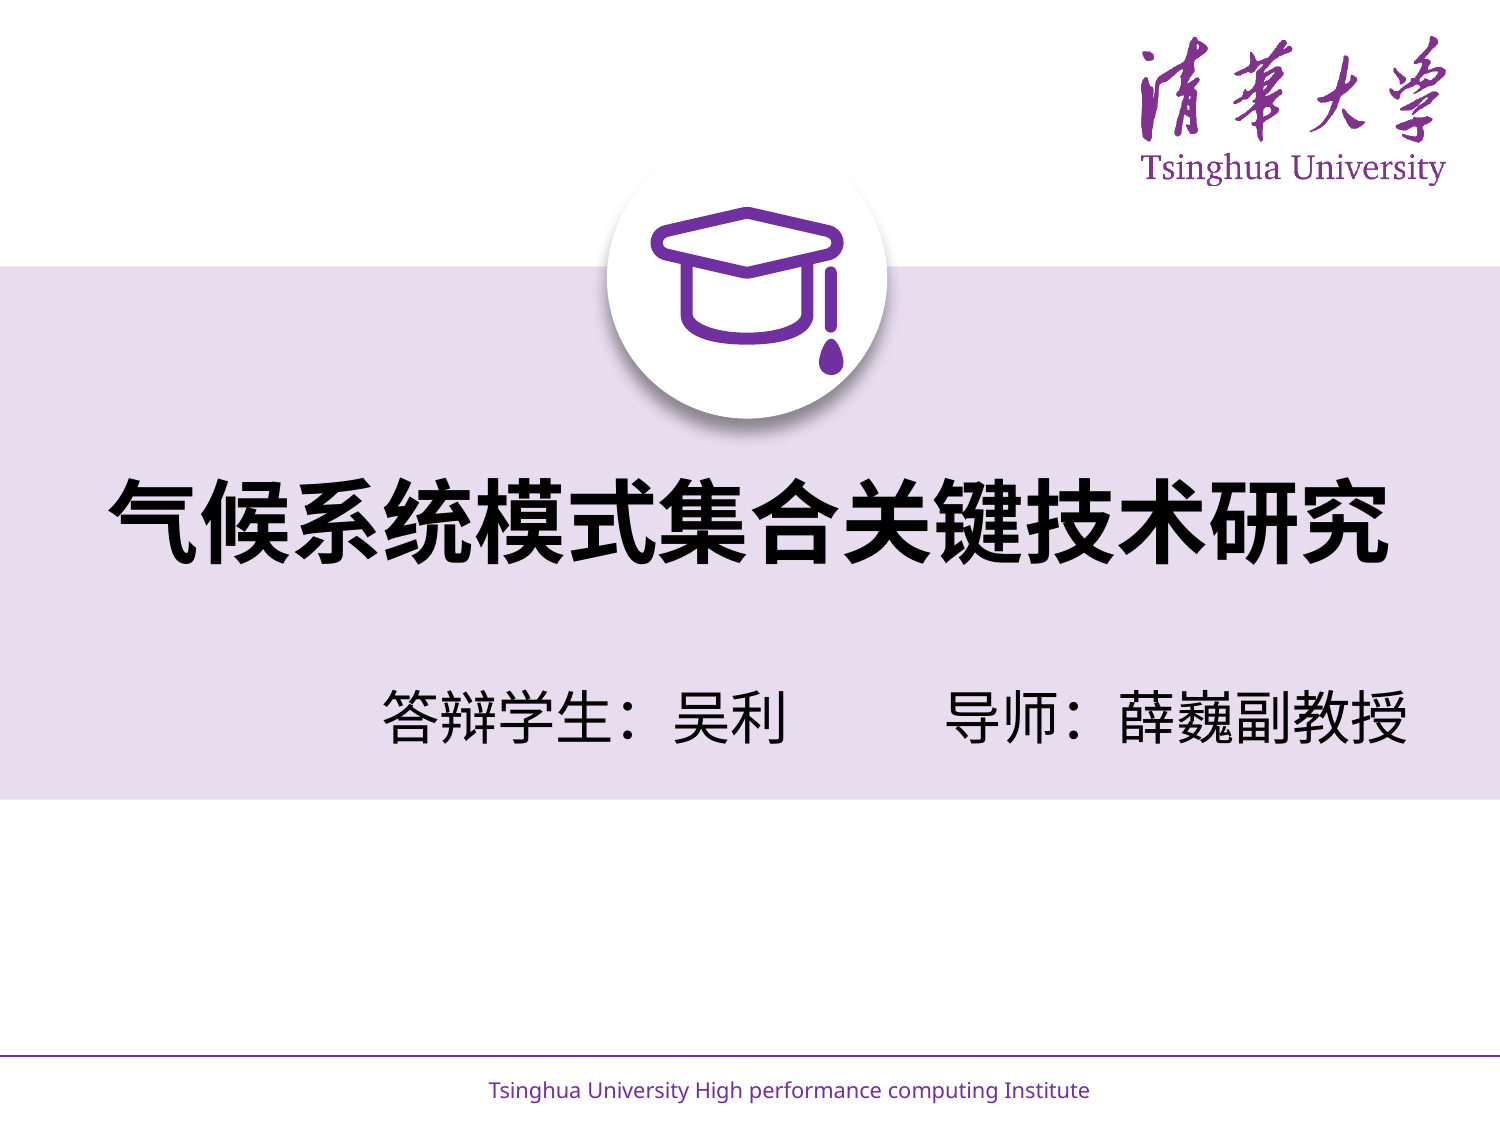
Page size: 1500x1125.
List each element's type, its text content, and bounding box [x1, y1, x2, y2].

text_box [0, 1055, 1500, 1112]
text_box [0, 265, 1500, 801]
text_box [605, 137, 889, 420]
text_box 导师：薛巍副教授 [818, 673, 1500, 759]
picture [1140, 36, 1446, 186]
text_box 气候系统模式集合关键技术研究 [92, 457, 1408, 583]
text_box 答辩学生：吴利 [347, 673, 818, 759]
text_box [650, 206, 844, 376]
